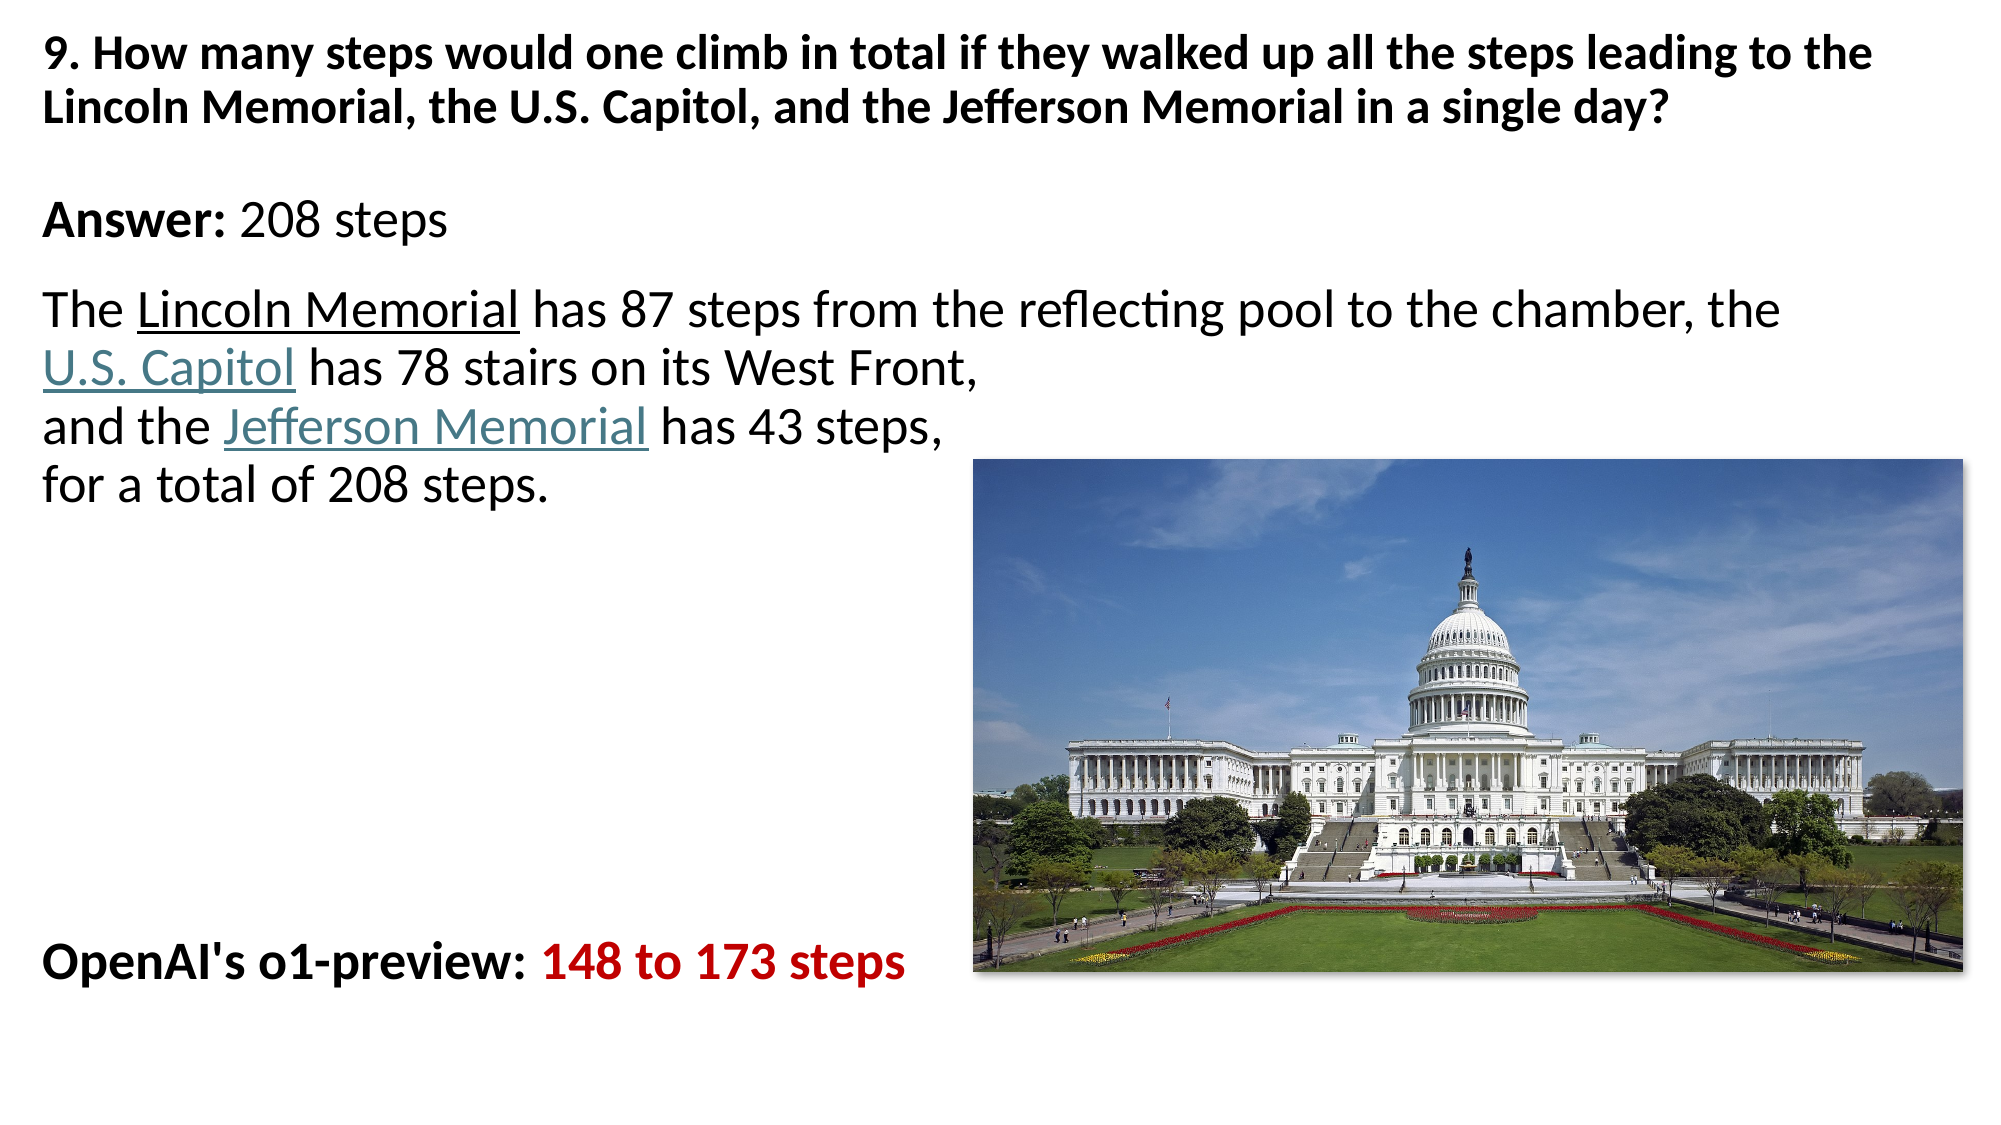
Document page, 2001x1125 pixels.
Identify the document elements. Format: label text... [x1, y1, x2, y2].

picture [972, 459, 1963, 973]
title 9. How many steps would one climb in total if they walked up all the steps leading to the Lincoln Memorial, the U.S. Capitol, and the Jefferson Memorial in a single day? [27, 26, 1981, 136]
list Answer: 208 steps The Lincoln Memorial has 87 steps from the reflecting pool to the chamber, the U.S. Capitol has 78 stairs on its West Front, and the Jefferson Memorial has 43 steps, for a total of 208 steps. OpenAI's o1-preview: 148 to 173 steps [27, 183, 1834, 1099]
